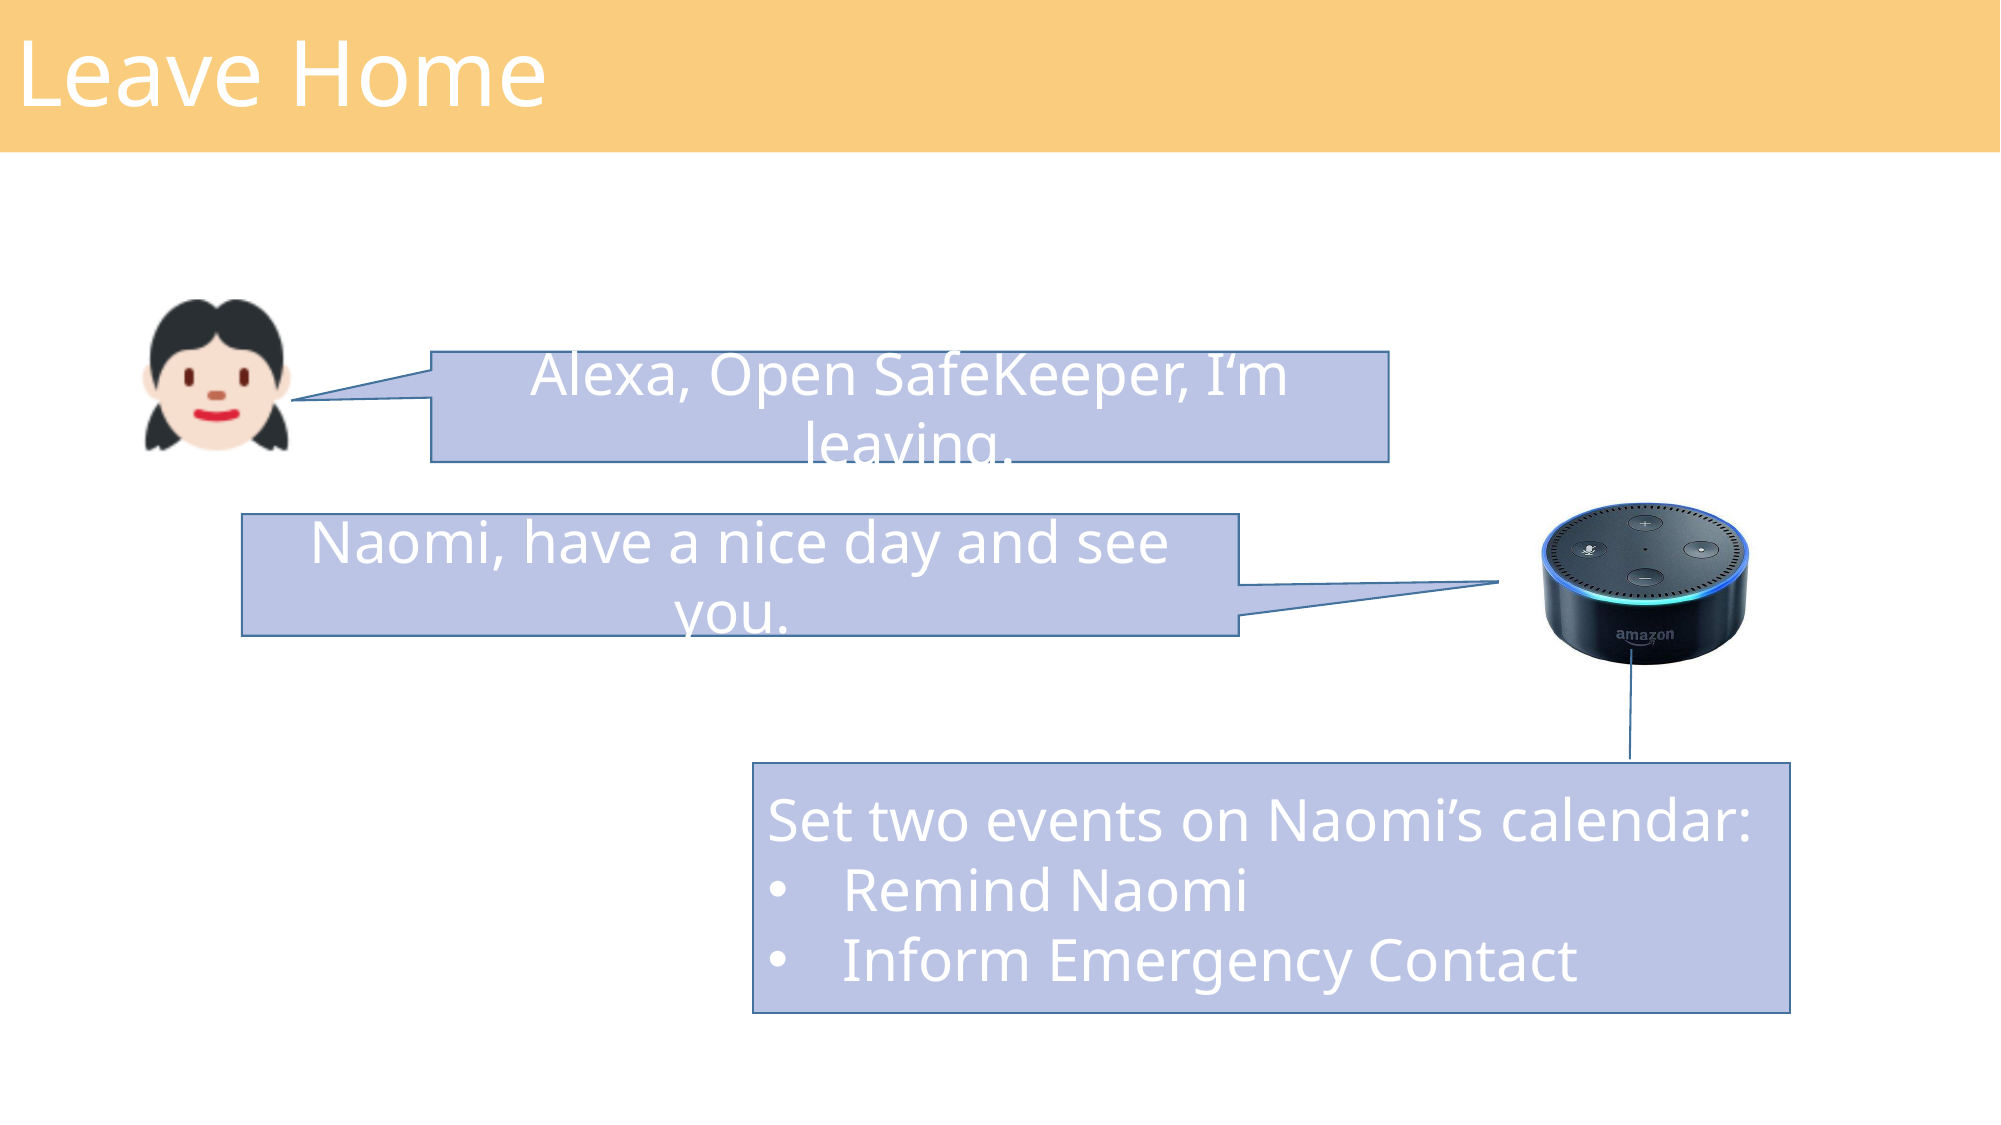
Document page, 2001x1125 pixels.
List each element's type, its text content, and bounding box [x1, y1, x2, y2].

text_box Naomi, have a nice day and see you. [240, 513, 1499, 637]
title Leave Home [0, 0, 2000, 153]
text_box Alexa, Open SafeKeeper, I‘m leaving. [294, 350, 1390, 464]
picture [137, 299, 294, 462]
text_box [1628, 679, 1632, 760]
text_box Set two events on Naomi’s calendar: Remind Naomi Inform Emergency Contact [752, 762, 1791, 1014]
picture [1499, 484, 1791, 679]
